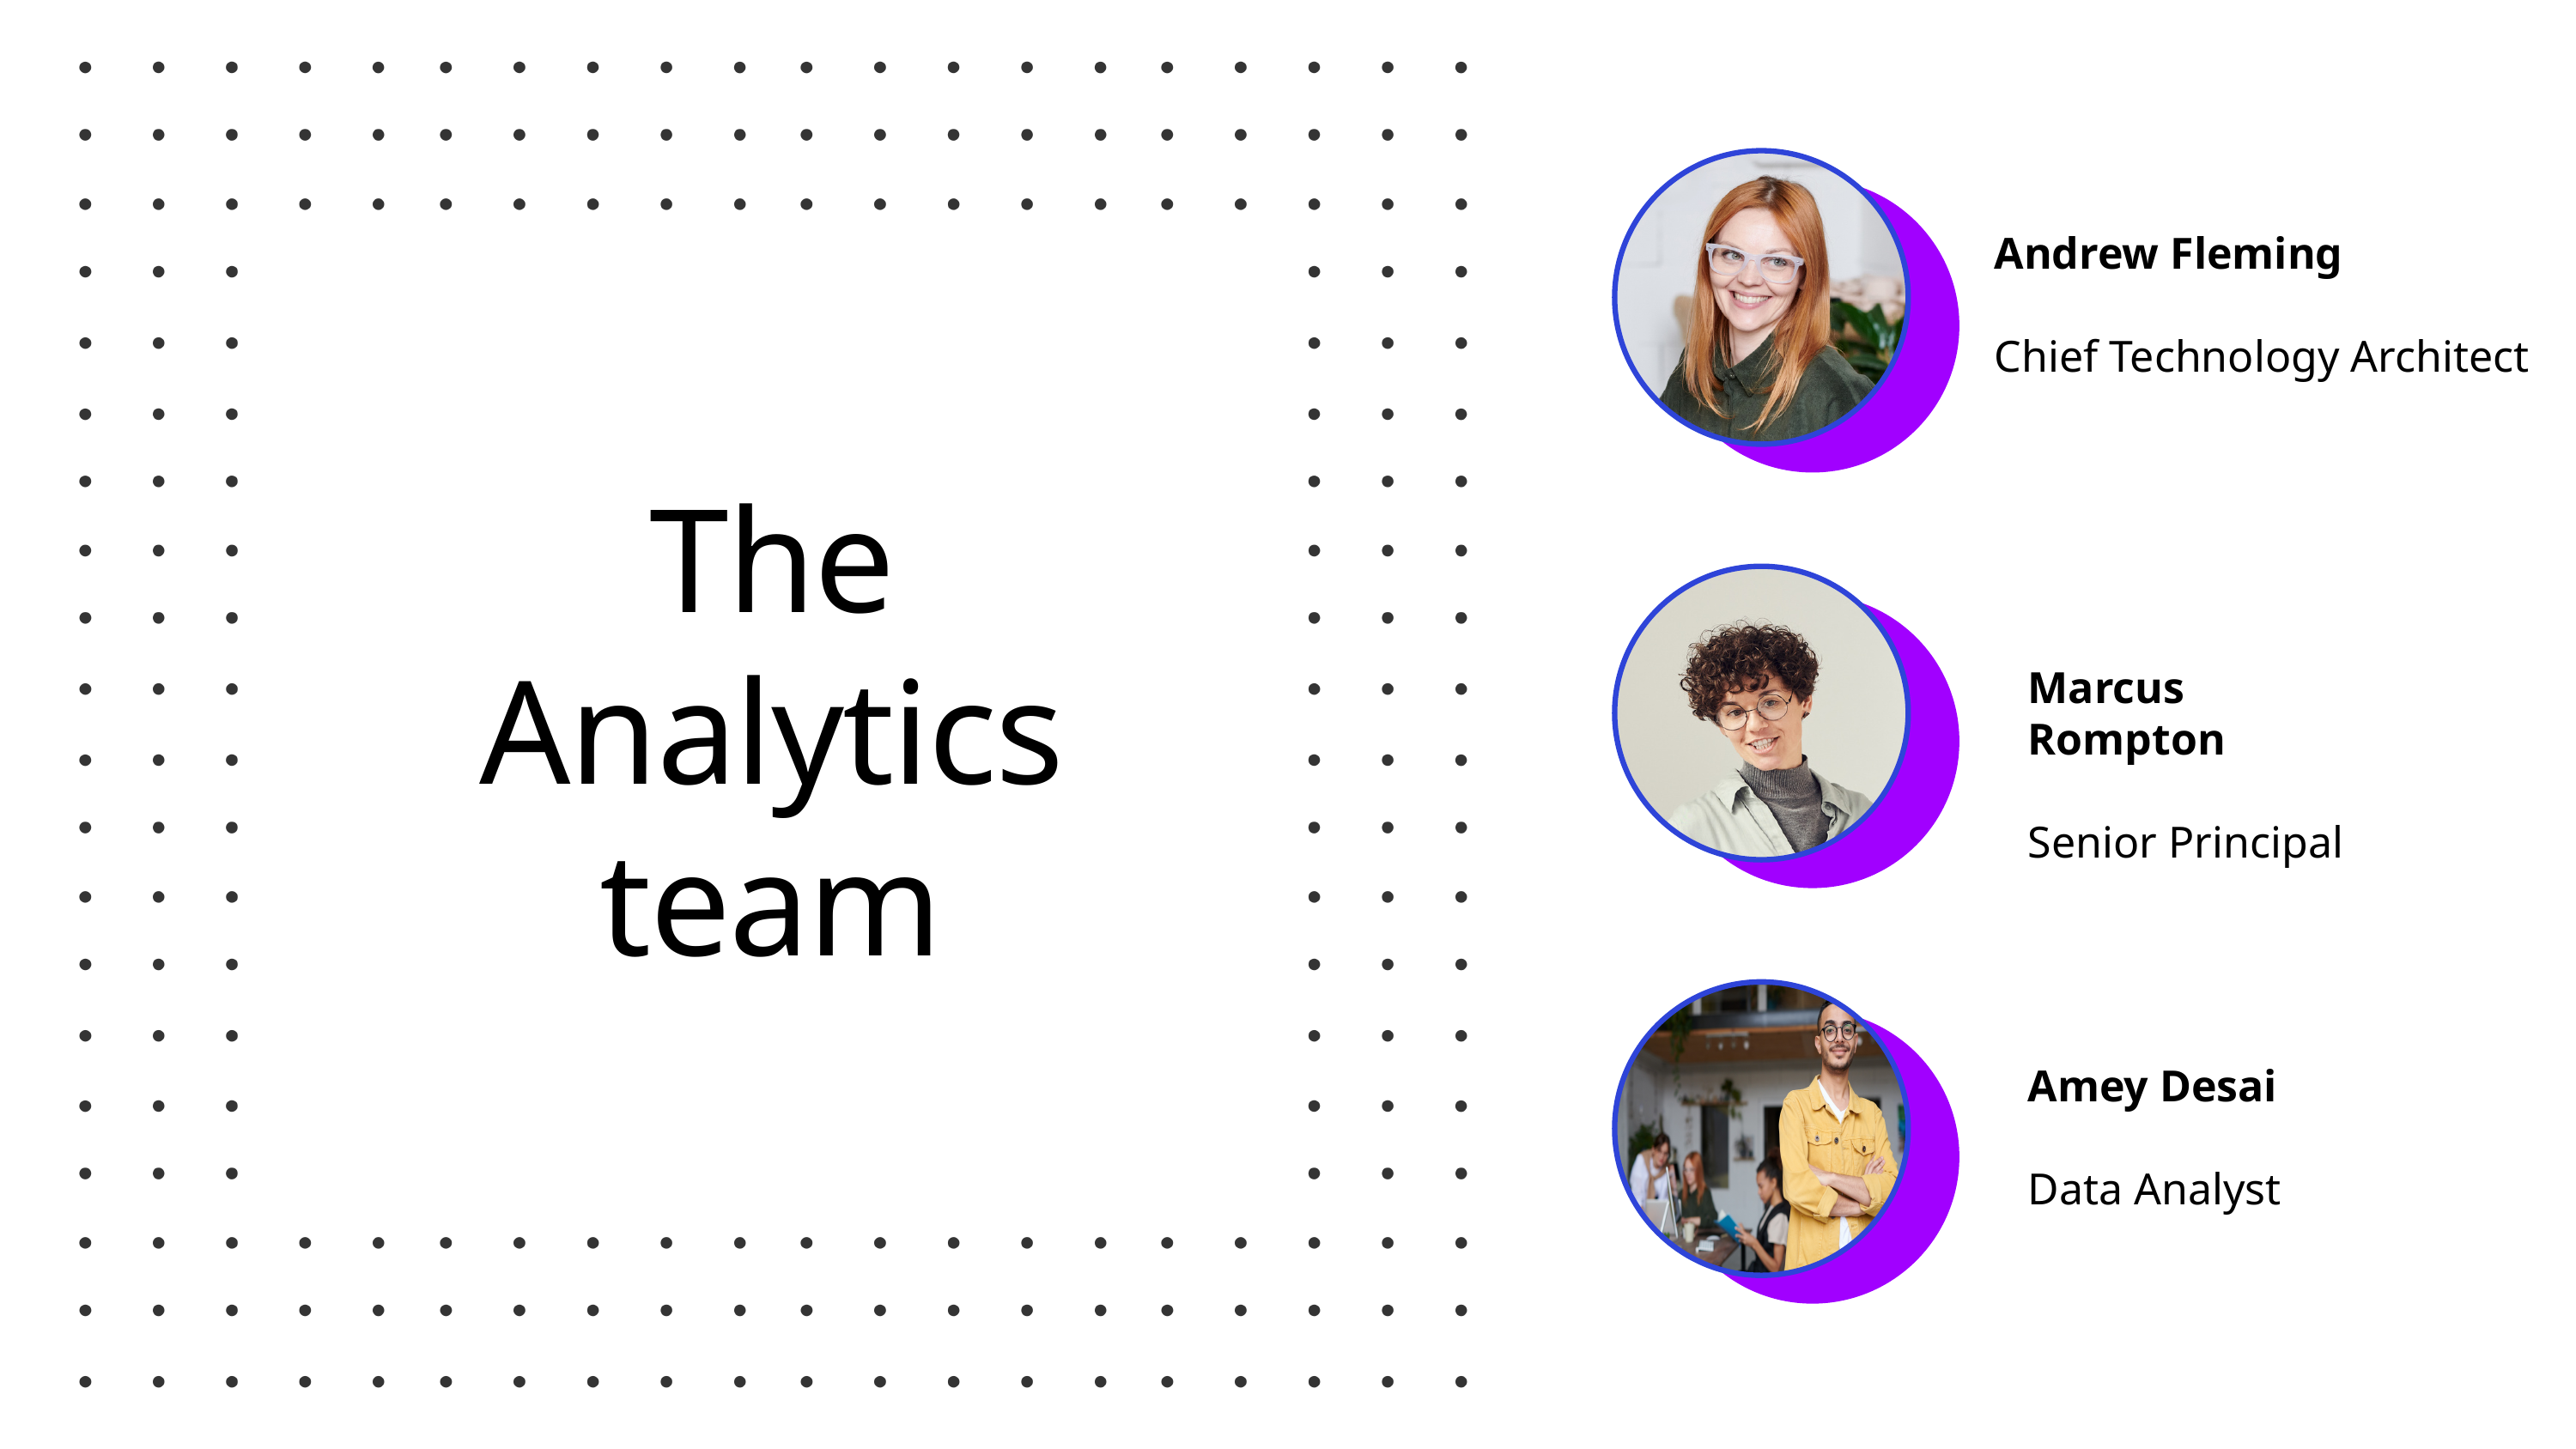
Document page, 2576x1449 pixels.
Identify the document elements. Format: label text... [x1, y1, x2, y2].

text_box Andrew Fleming Chief Technology Architect [1981, 219, 2543, 426]
text_box Marcus Rompton Senior Principal [2015, 654, 2401, 912]
text_box Amey Desai Data Analyst [2015, 1052, 2351, 1259]
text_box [1607, 144, 1916, 451]
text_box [1665, 1009, 1960, 1304]
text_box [1665, 179, 1960, 473]
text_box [1607, 563, 1916, 863]
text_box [1665, 594, 1960, 888]
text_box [1607, 975, 1916, 1282]
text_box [70, 57, 1472, 1392]
